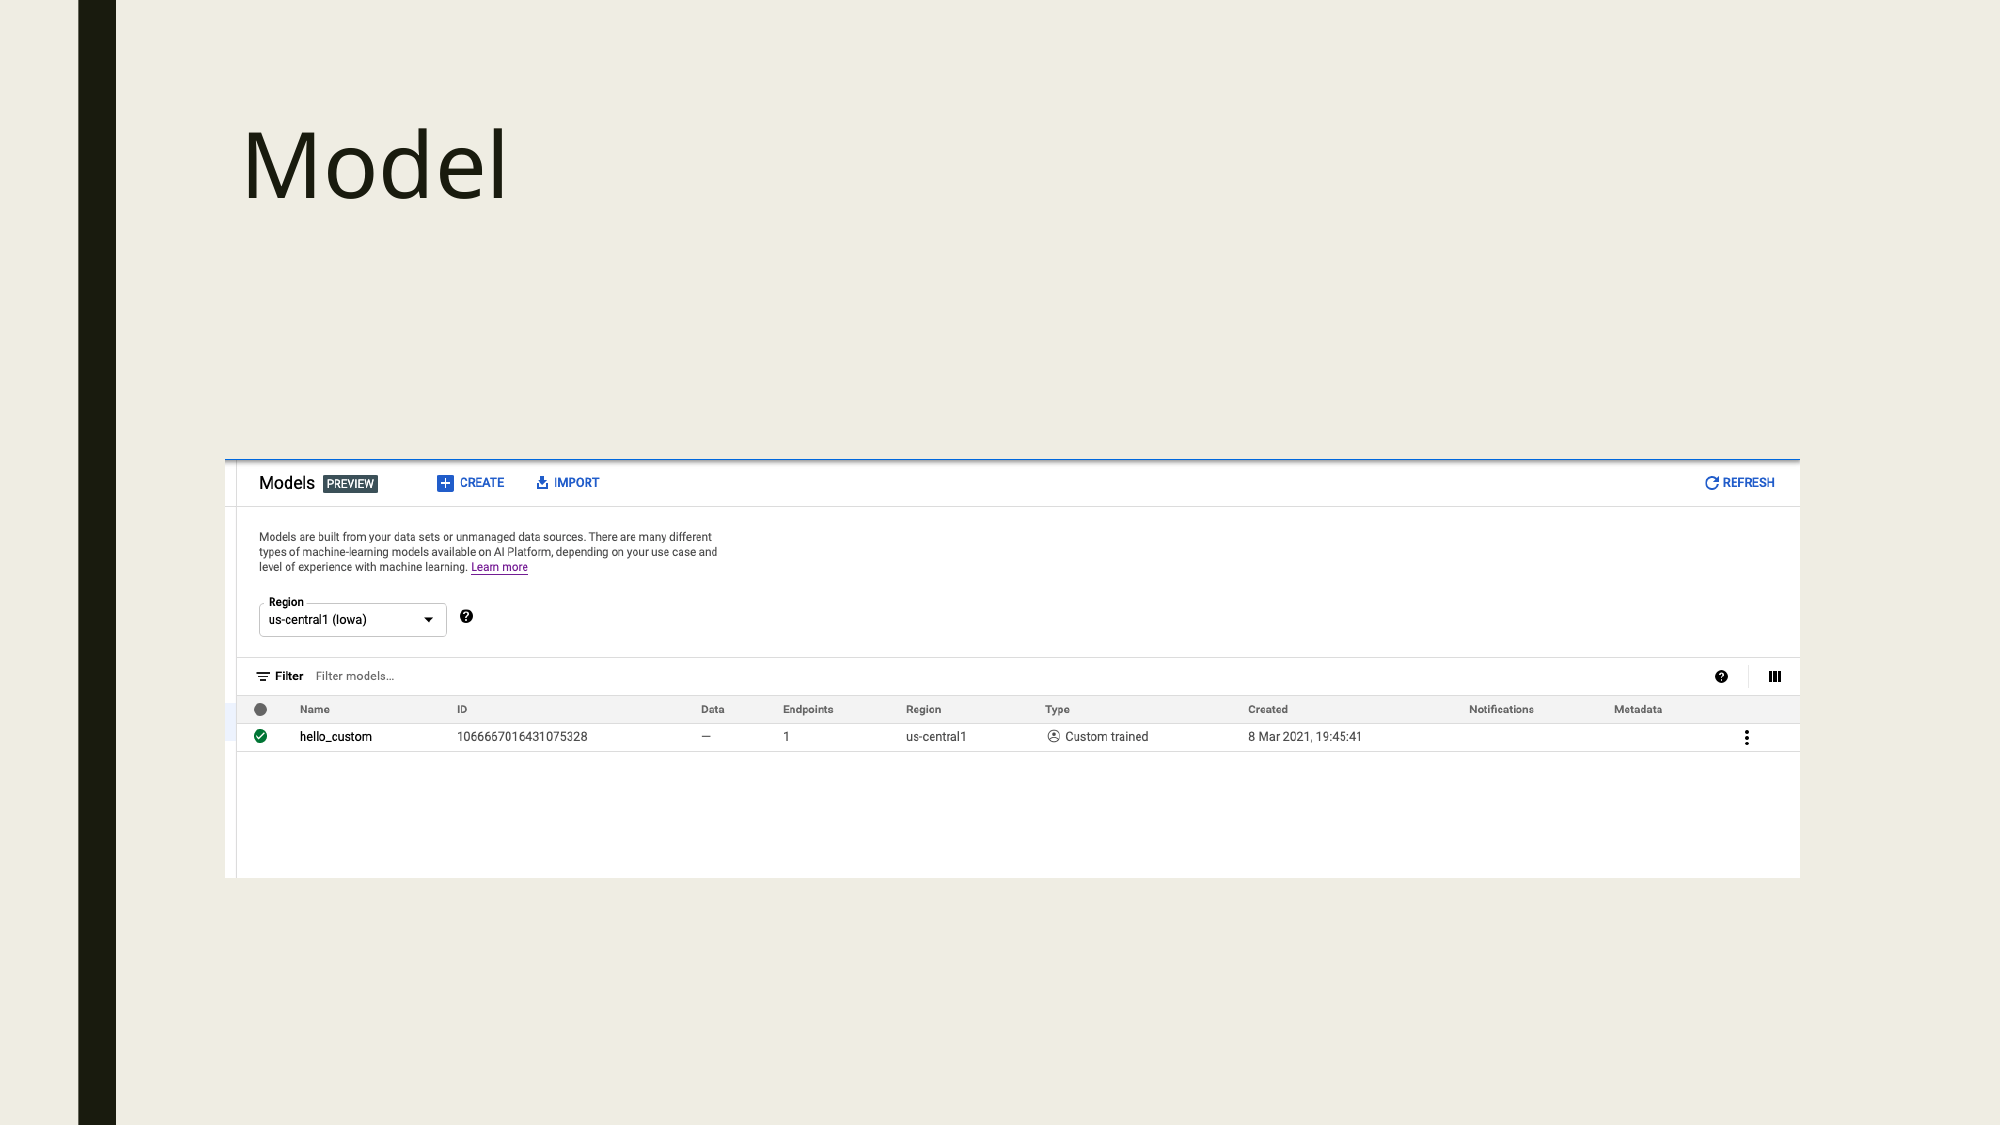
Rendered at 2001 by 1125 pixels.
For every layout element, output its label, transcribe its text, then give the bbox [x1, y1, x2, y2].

title Model [225, 112, 1800, 357]
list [224, 459, 1800, 878]
